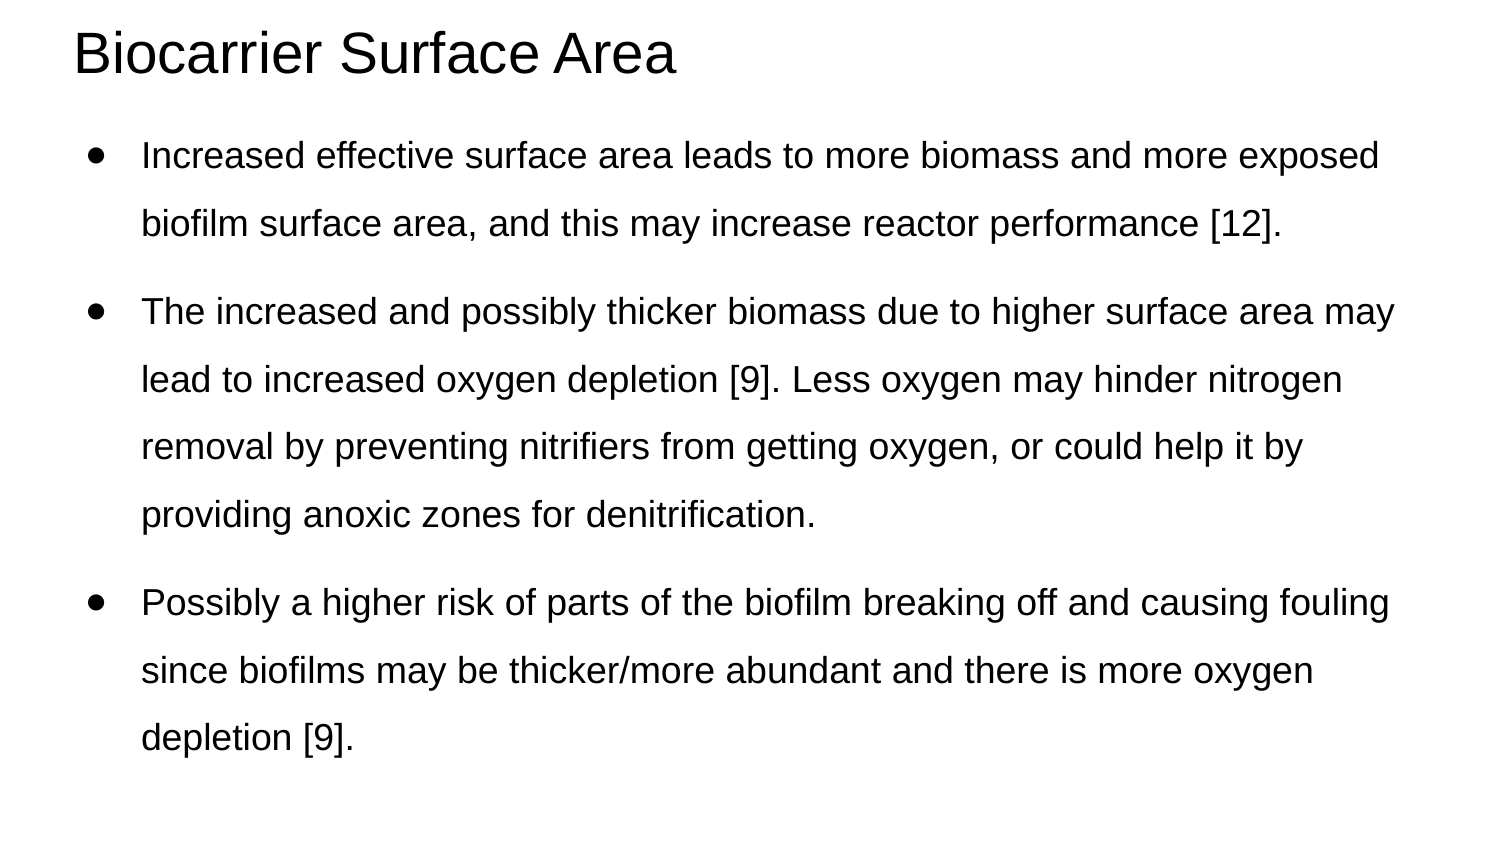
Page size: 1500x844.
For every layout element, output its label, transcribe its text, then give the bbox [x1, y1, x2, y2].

list Increased effective surface area leads to more biomass and more exposed biofilm surface area, and this may increase reactor performance [12]. The increased and possibly thicker biomass due to higher surface area may lead to increased oxygen depletion [9]. Less oxygen may hinder nitrogen removal by preventing nitrifiers from getting oxygen, or could help it by providing anoxic zones for denitrification. Possibly a higher risk of parts of the biofilm breaking off and causing fouling since biofilms may be thicker/more abundant and there is more oxygen depletion [9]. [51, 93, 1449, 655]
title Biocarrier Surface Area [58, 0, 1457, 94]
